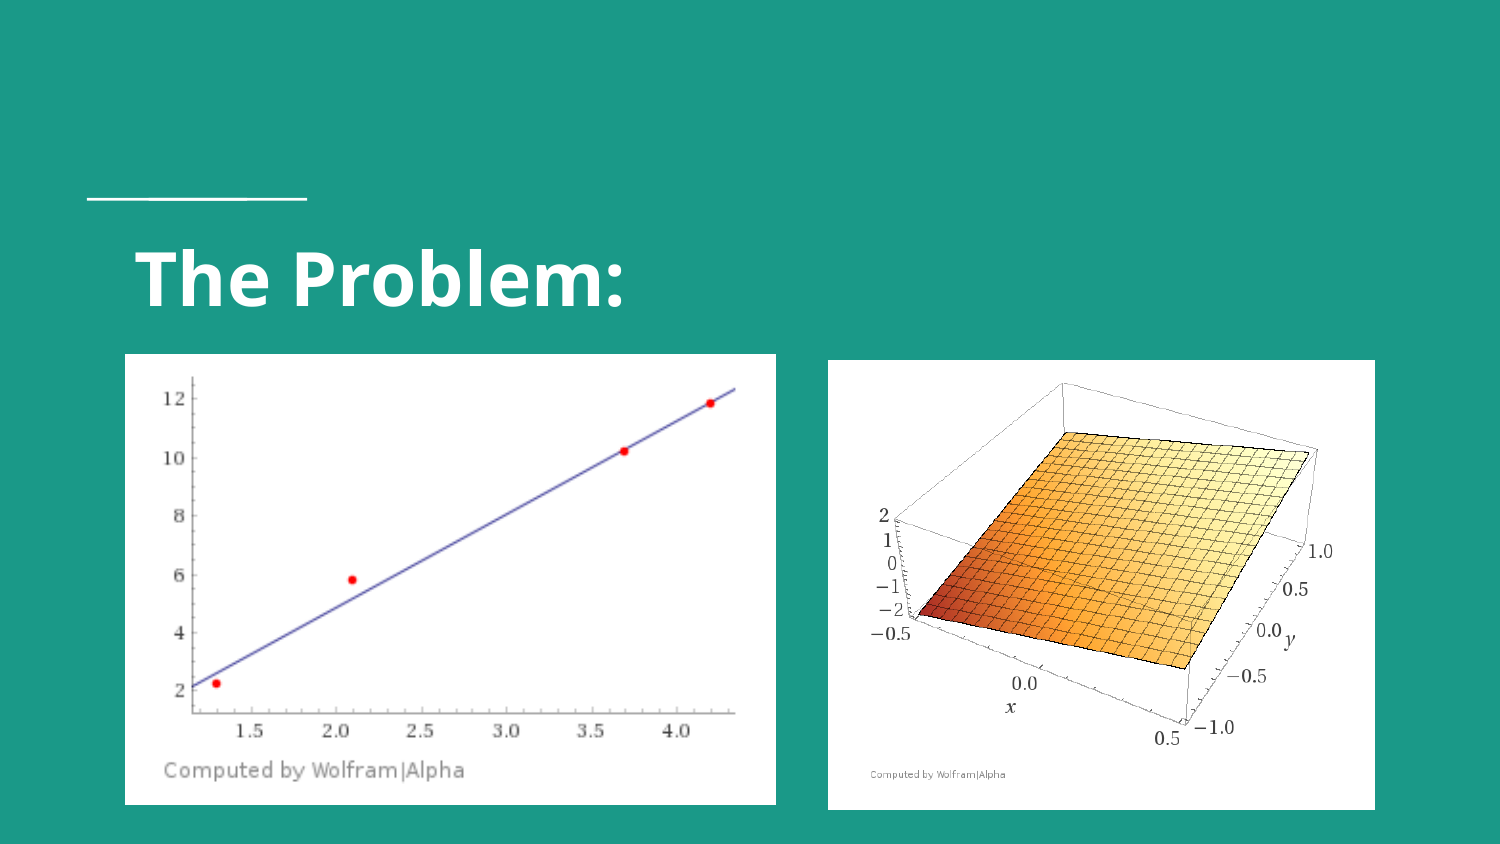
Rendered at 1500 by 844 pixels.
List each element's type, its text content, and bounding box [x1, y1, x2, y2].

picture [125, 354, 777, 805]
title The Problem: [119, 216, 1381, 466]
picture [828, 360, 1375, 811]
